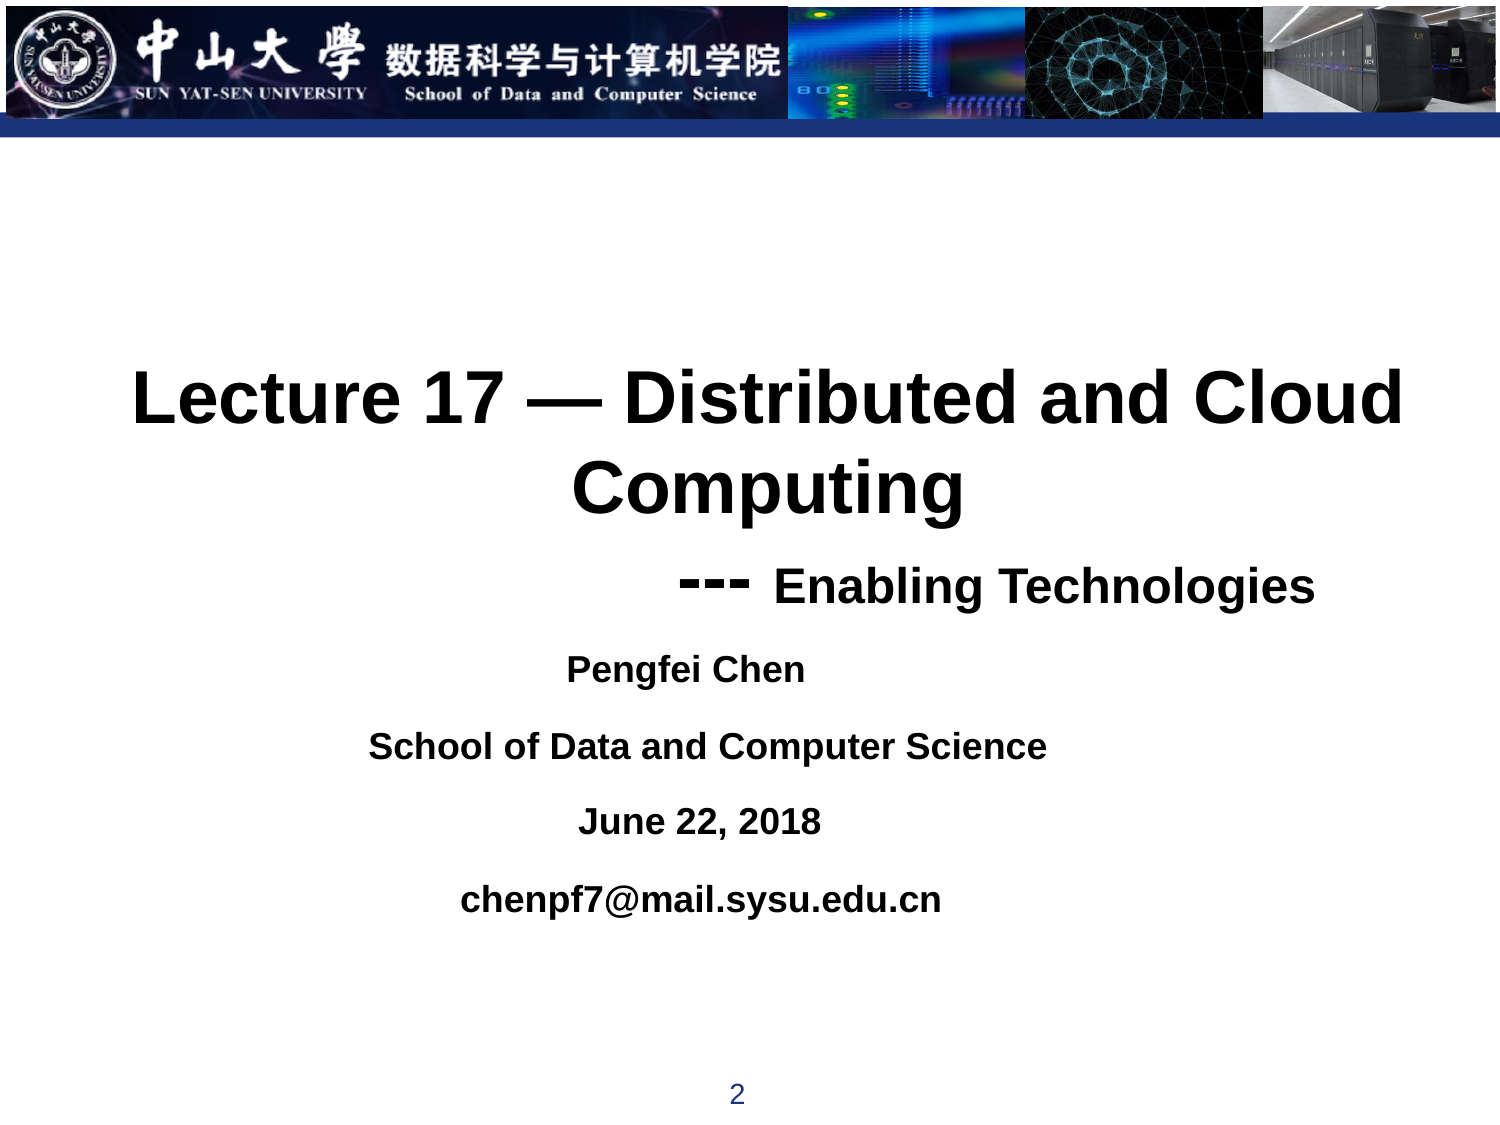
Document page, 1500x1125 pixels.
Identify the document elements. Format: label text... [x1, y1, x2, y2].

picture [6, 6, 1496, 119]
text_box School of Data and Computer Science [353, 714, 1063, 775]
text_box Lecture 17 — Distributed and Cloud Computing --- Enabling Technologies [37, 341, 1500, 716]
slide_number 2 [562, 1067, 913, 1119]
text_box June 22, 2018 [563, 789, 837, 850]
text_box Pengfei Chen [551, 637, 821, 698]
text_box chenpf7@mail.sysu.edu.cn [445, 867, 958, 928]
